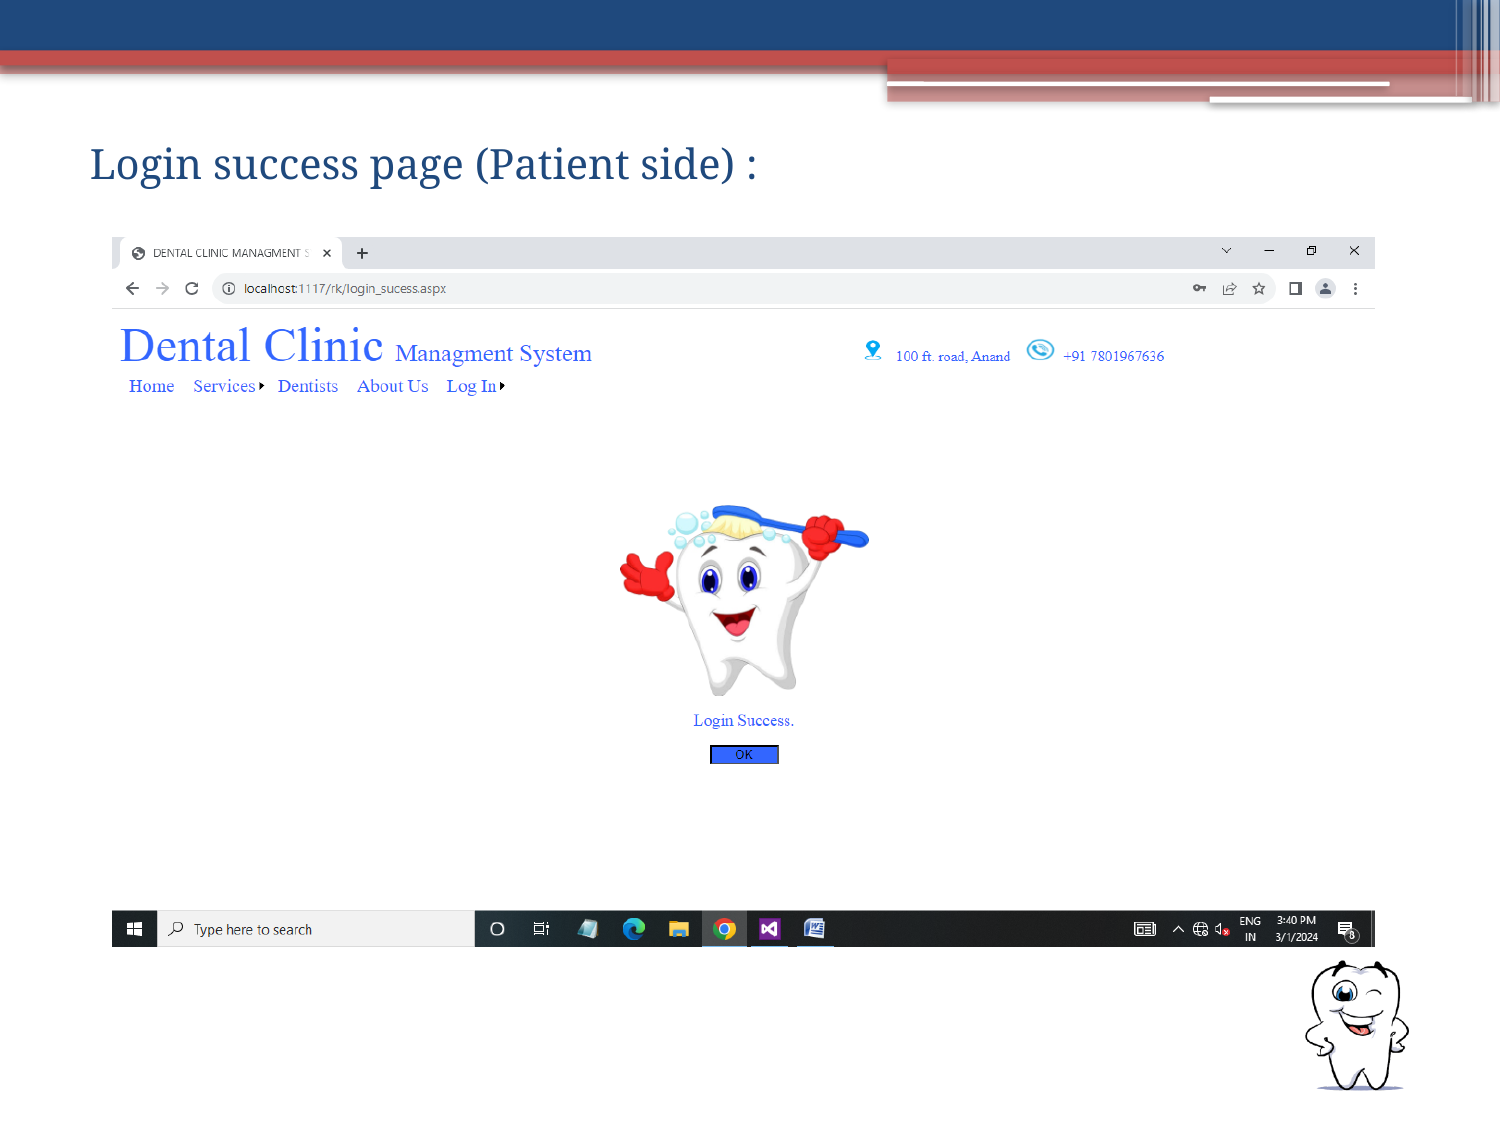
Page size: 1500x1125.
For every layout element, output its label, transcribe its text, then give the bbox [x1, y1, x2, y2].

picture [1262, 934, 1454, 1125]
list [112, 237, 1375, 948]
title Login success page (Patient side) : [75, 112, 1425, 213]
